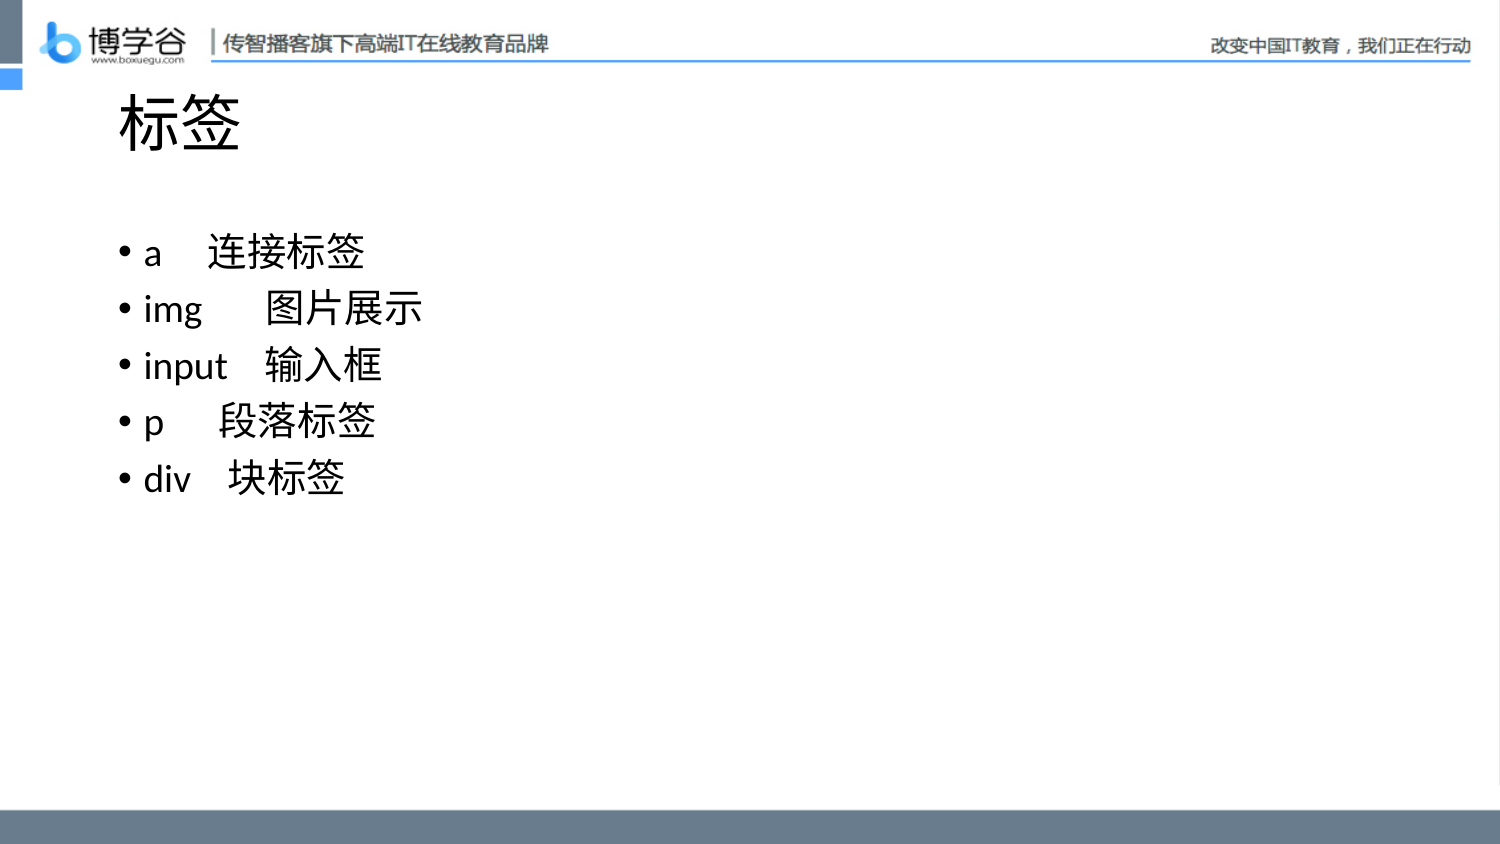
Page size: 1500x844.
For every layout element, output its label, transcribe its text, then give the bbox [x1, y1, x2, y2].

list a 连接标签 img 图片展示 input 输入框 p 段落标签 div 块标签 [103, 224, 1397, 761]
title 标签 [103, 44, 1397, 208]
picture [0, 0, 1500, 844]
